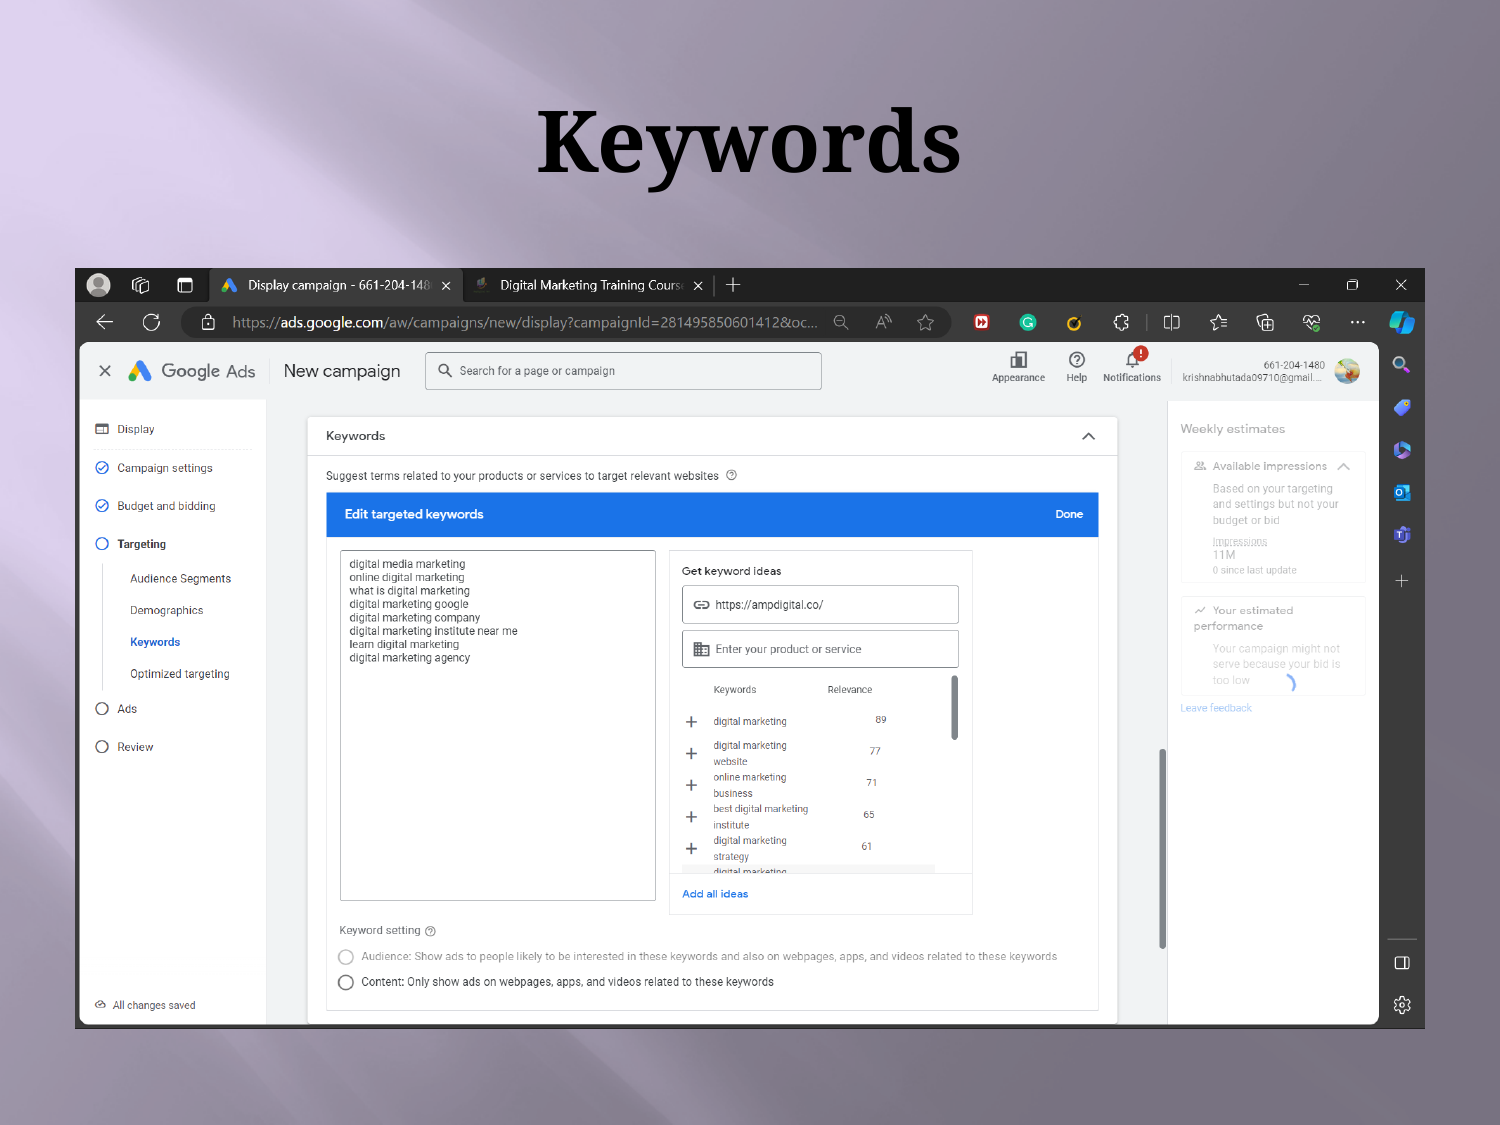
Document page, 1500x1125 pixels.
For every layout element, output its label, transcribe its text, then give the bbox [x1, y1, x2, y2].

title Keywords [75, 45, 1425, 233]
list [74, 268, 1426, 1029]
